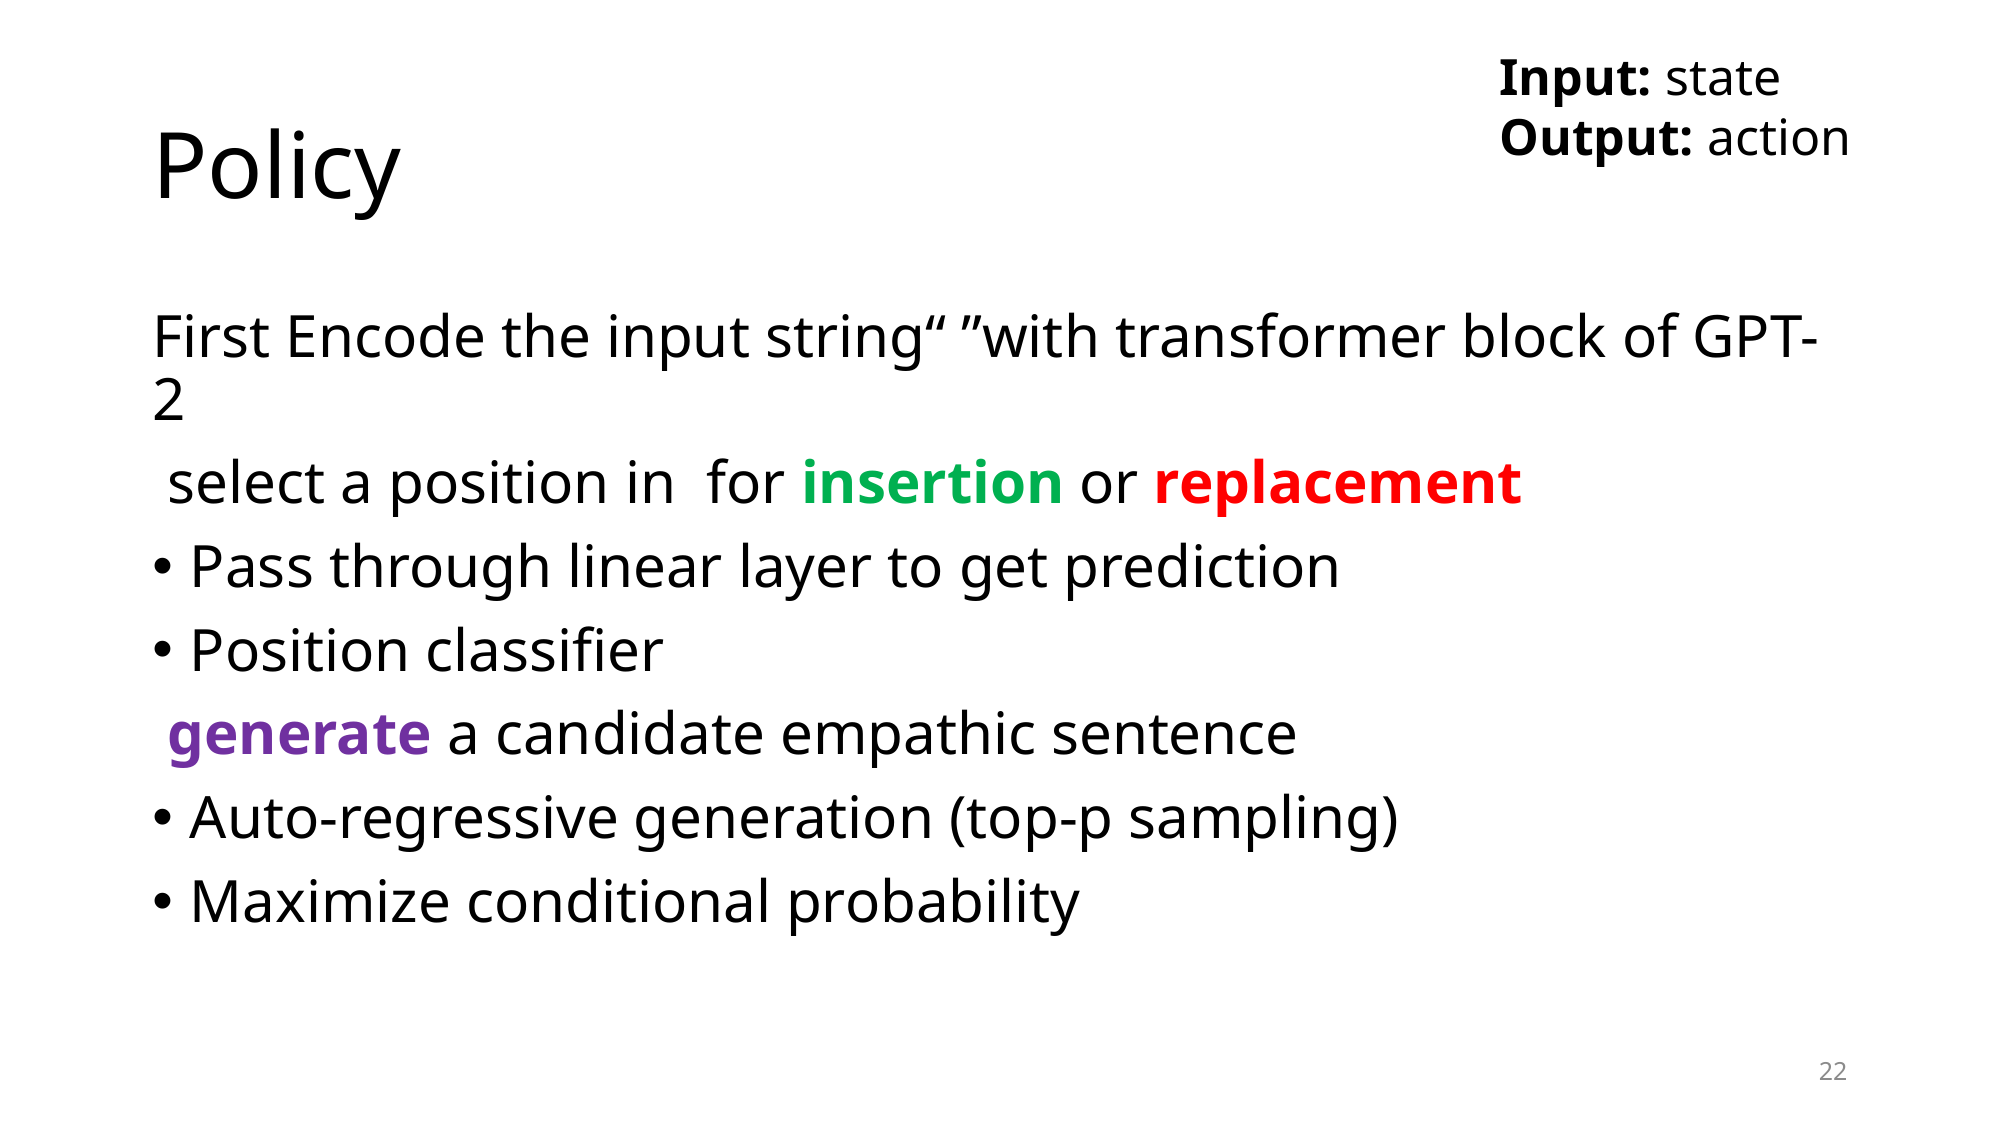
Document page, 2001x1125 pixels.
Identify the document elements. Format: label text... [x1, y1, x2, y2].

slide_number 22 [1412, 1042, 1863, 1103]
title Policy [137, 59, 1863, 278]
